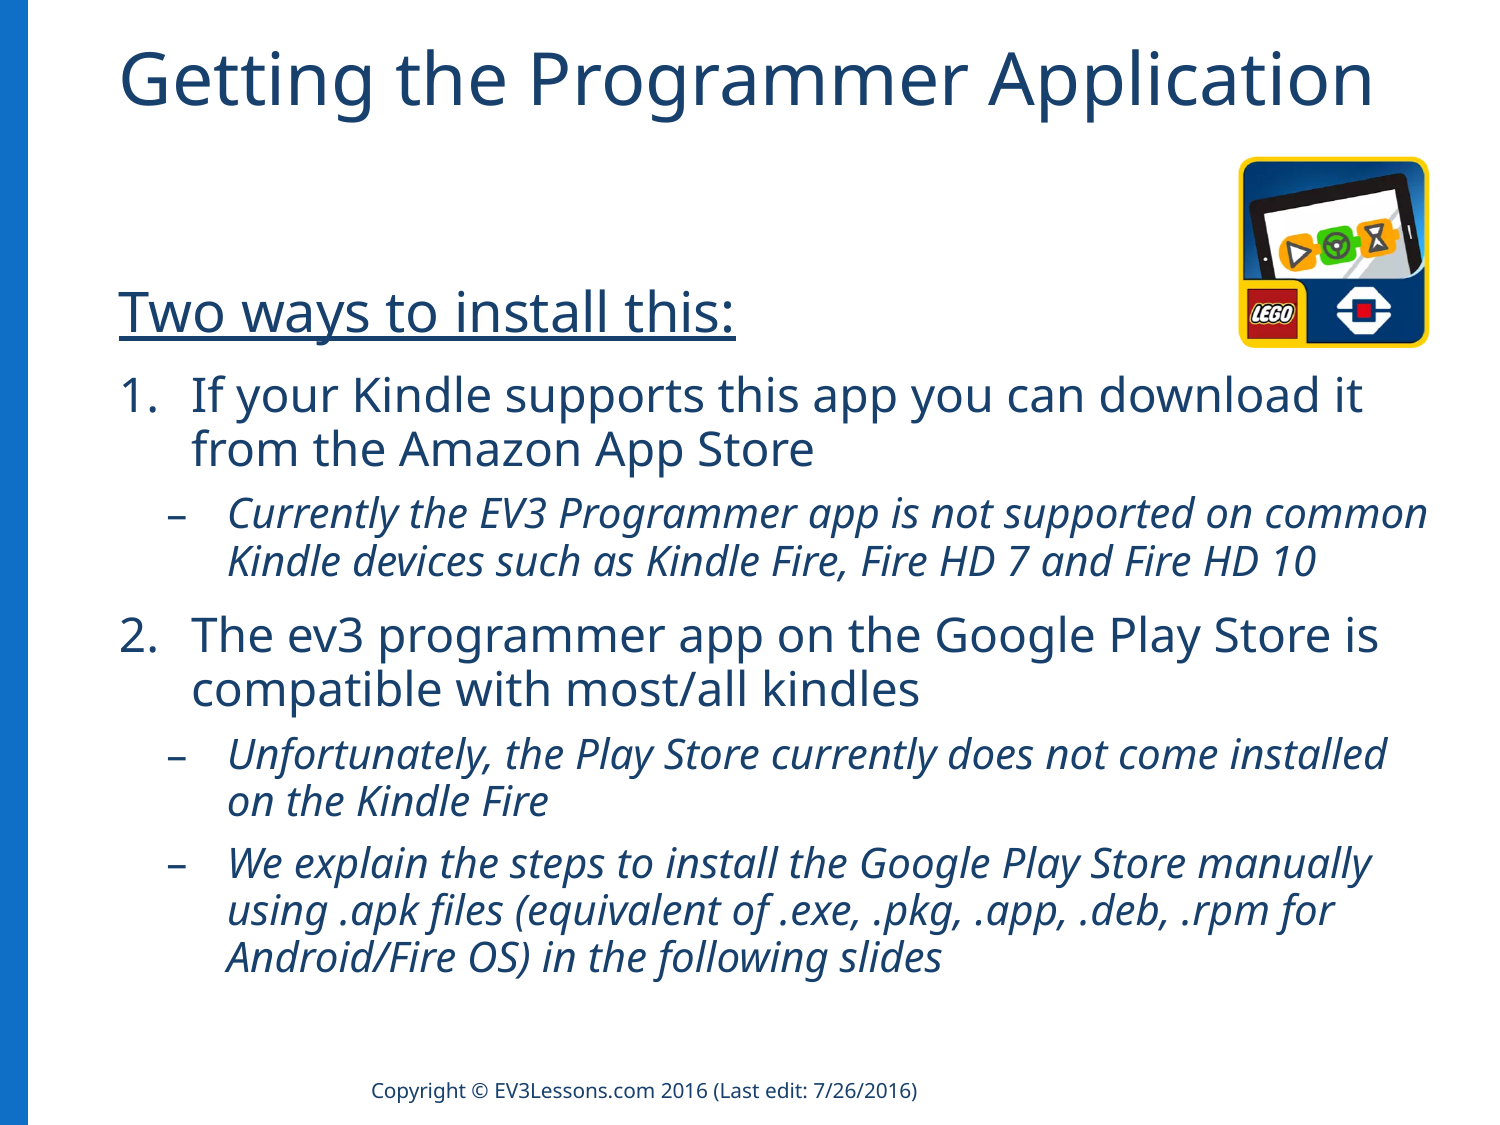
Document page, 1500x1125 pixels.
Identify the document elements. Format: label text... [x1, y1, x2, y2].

title Getting the Programmer Application [103, 35, 1461, 198]
list Two ways to install this: If your Kindle supports this app you can download it from the Amazon App Store Currently the EV3 Programmer app is not supported on common Kindle devices such as Kindle Fire, Fire HD 7 and Fire HD 10 The ev3 programmer app on the Google Play Store is compatible with most/all kindles Unfortunately, the Play Store currently does not come installed on the Kindle Fire We explain the steps to install the Google Play Store manually using .apk files (equivalent of .exe, .pkg, .app, .deb, .rpm for Android/Fire OS) in the following slides [103, 274, 1461, 1023]
footer Copyright © EV3Lessons.com 2016 (Last edit: 7/26/2016) [355, 1058, 1129, 1125]
picture [1234, 154, 1438, 354]
